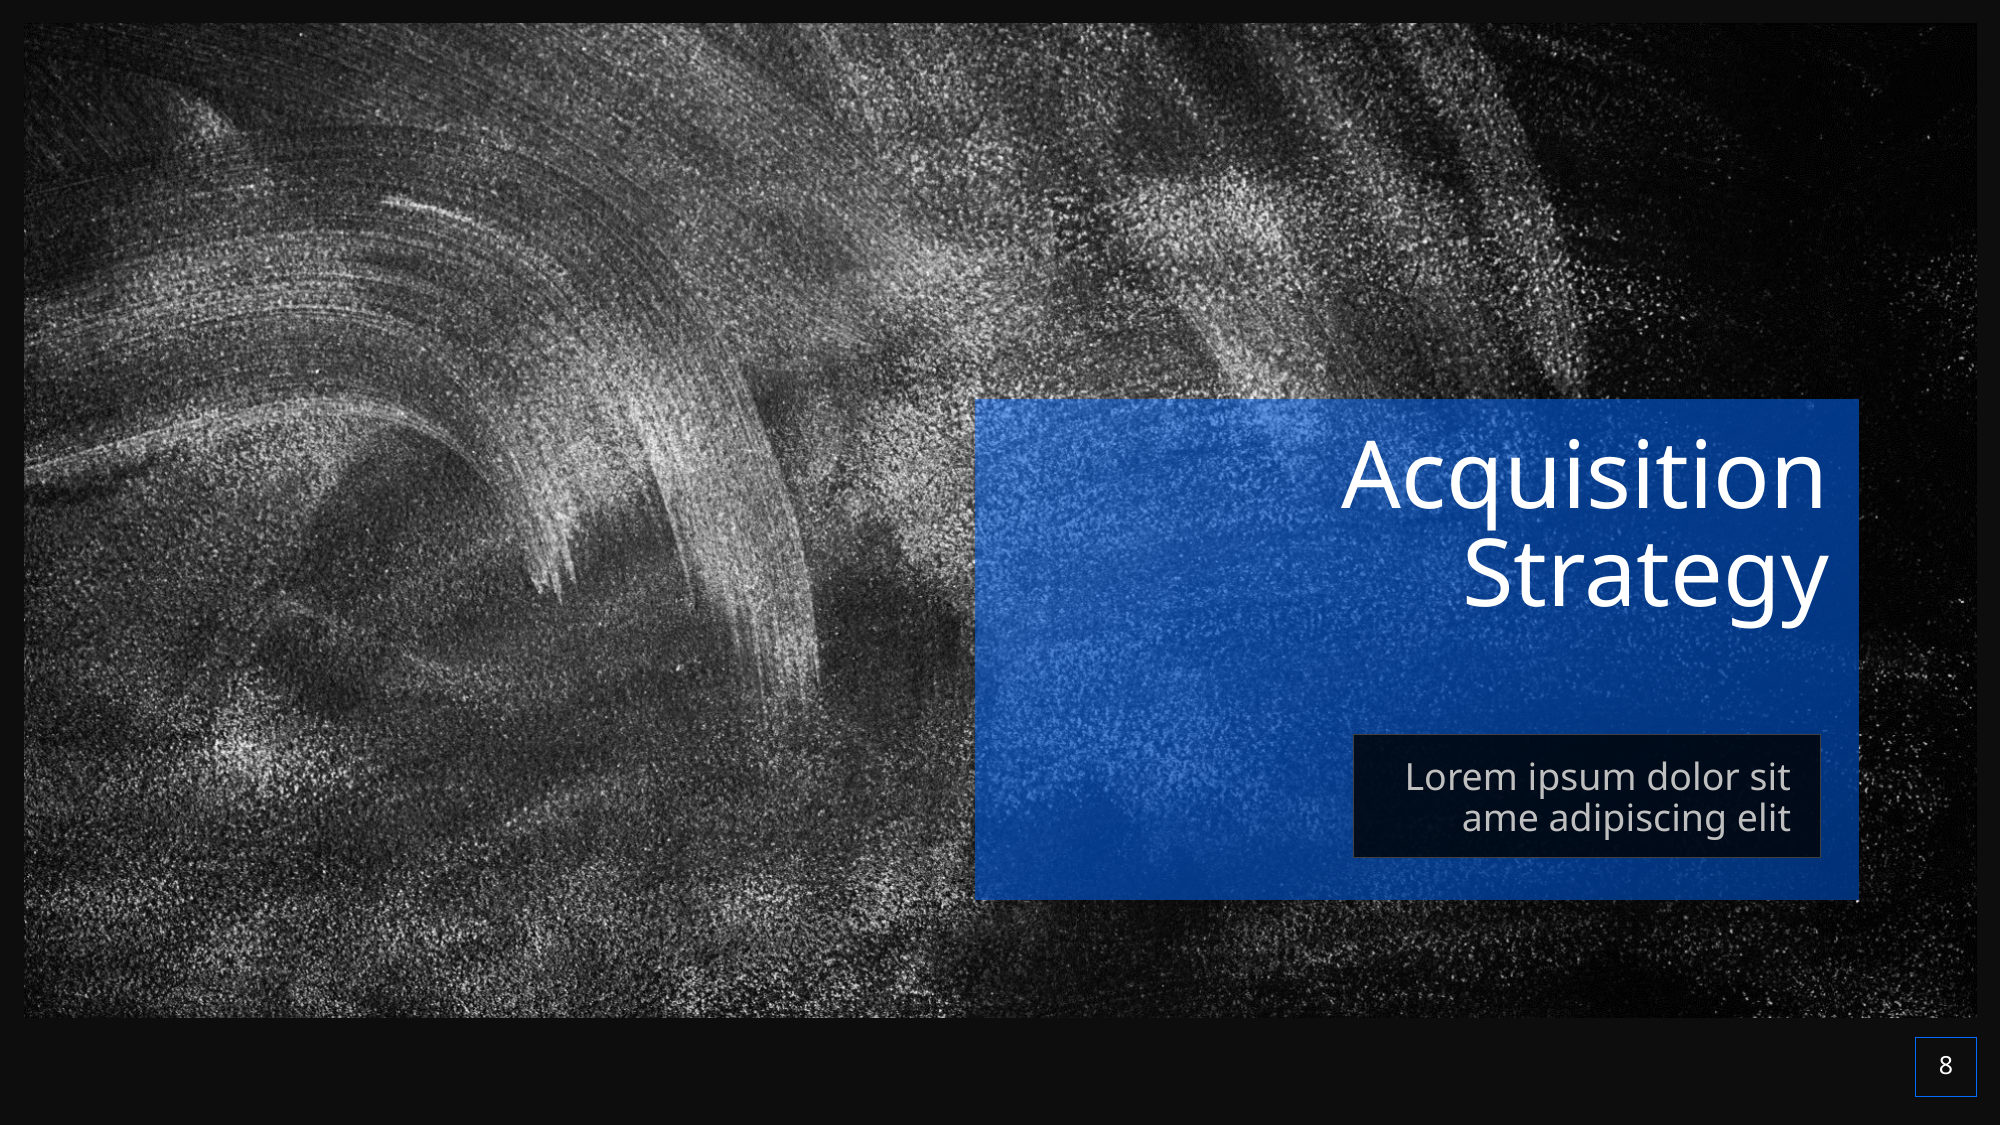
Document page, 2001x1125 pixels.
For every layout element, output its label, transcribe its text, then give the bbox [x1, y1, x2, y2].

slide_number 8 [1915, 1037, 1977, 1097]
picture [24, 23, 1977, 1018]
